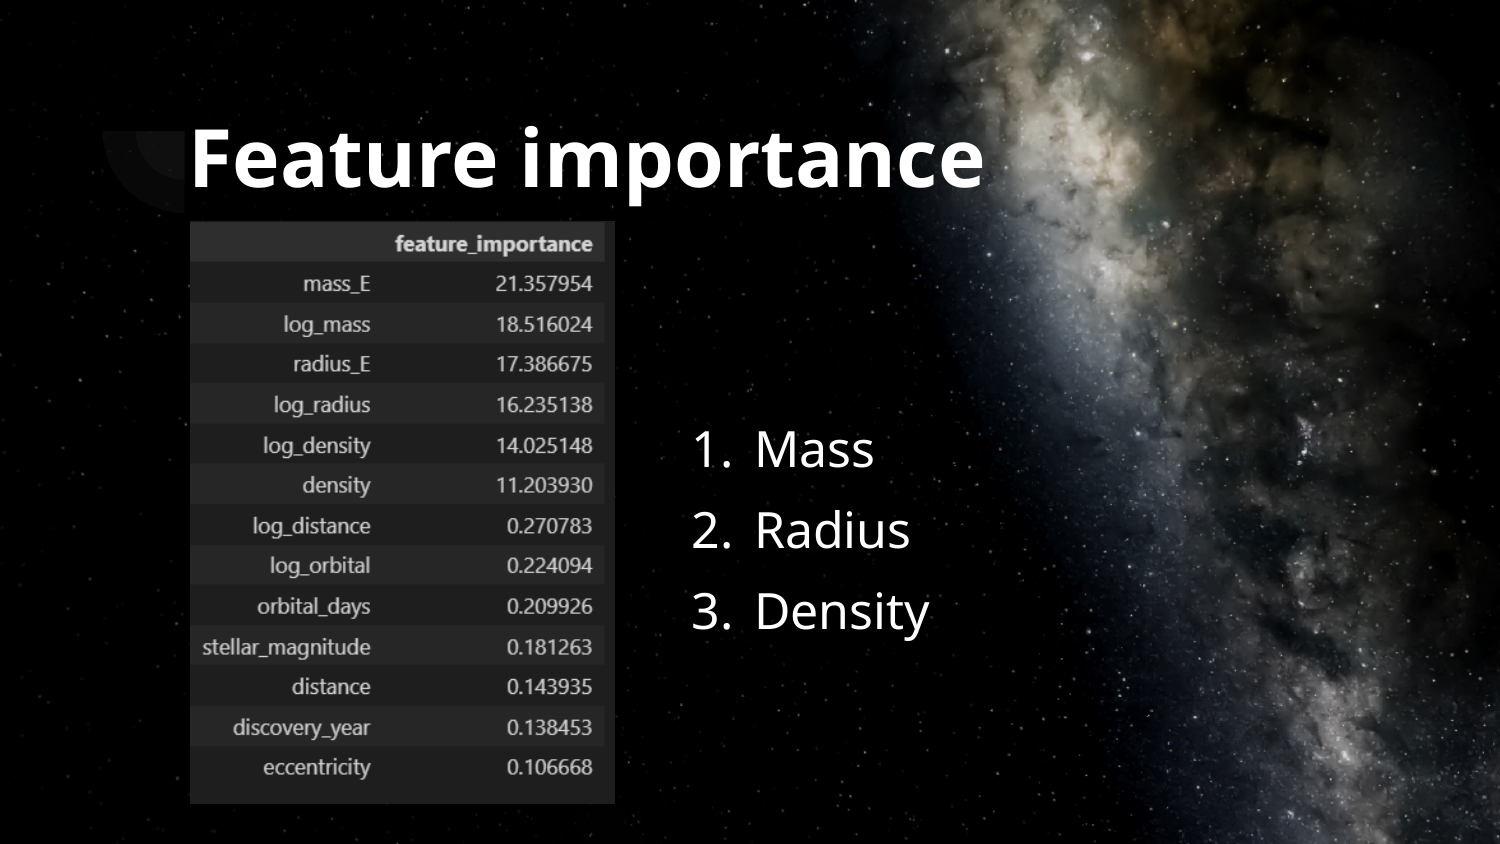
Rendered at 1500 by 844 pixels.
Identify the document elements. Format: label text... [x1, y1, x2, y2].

picture [0, 0, 1500, 844]
list Mass Radius Density [664, 381, 1050, 799]
title Feature importance [173, 57, 1327, 222]
